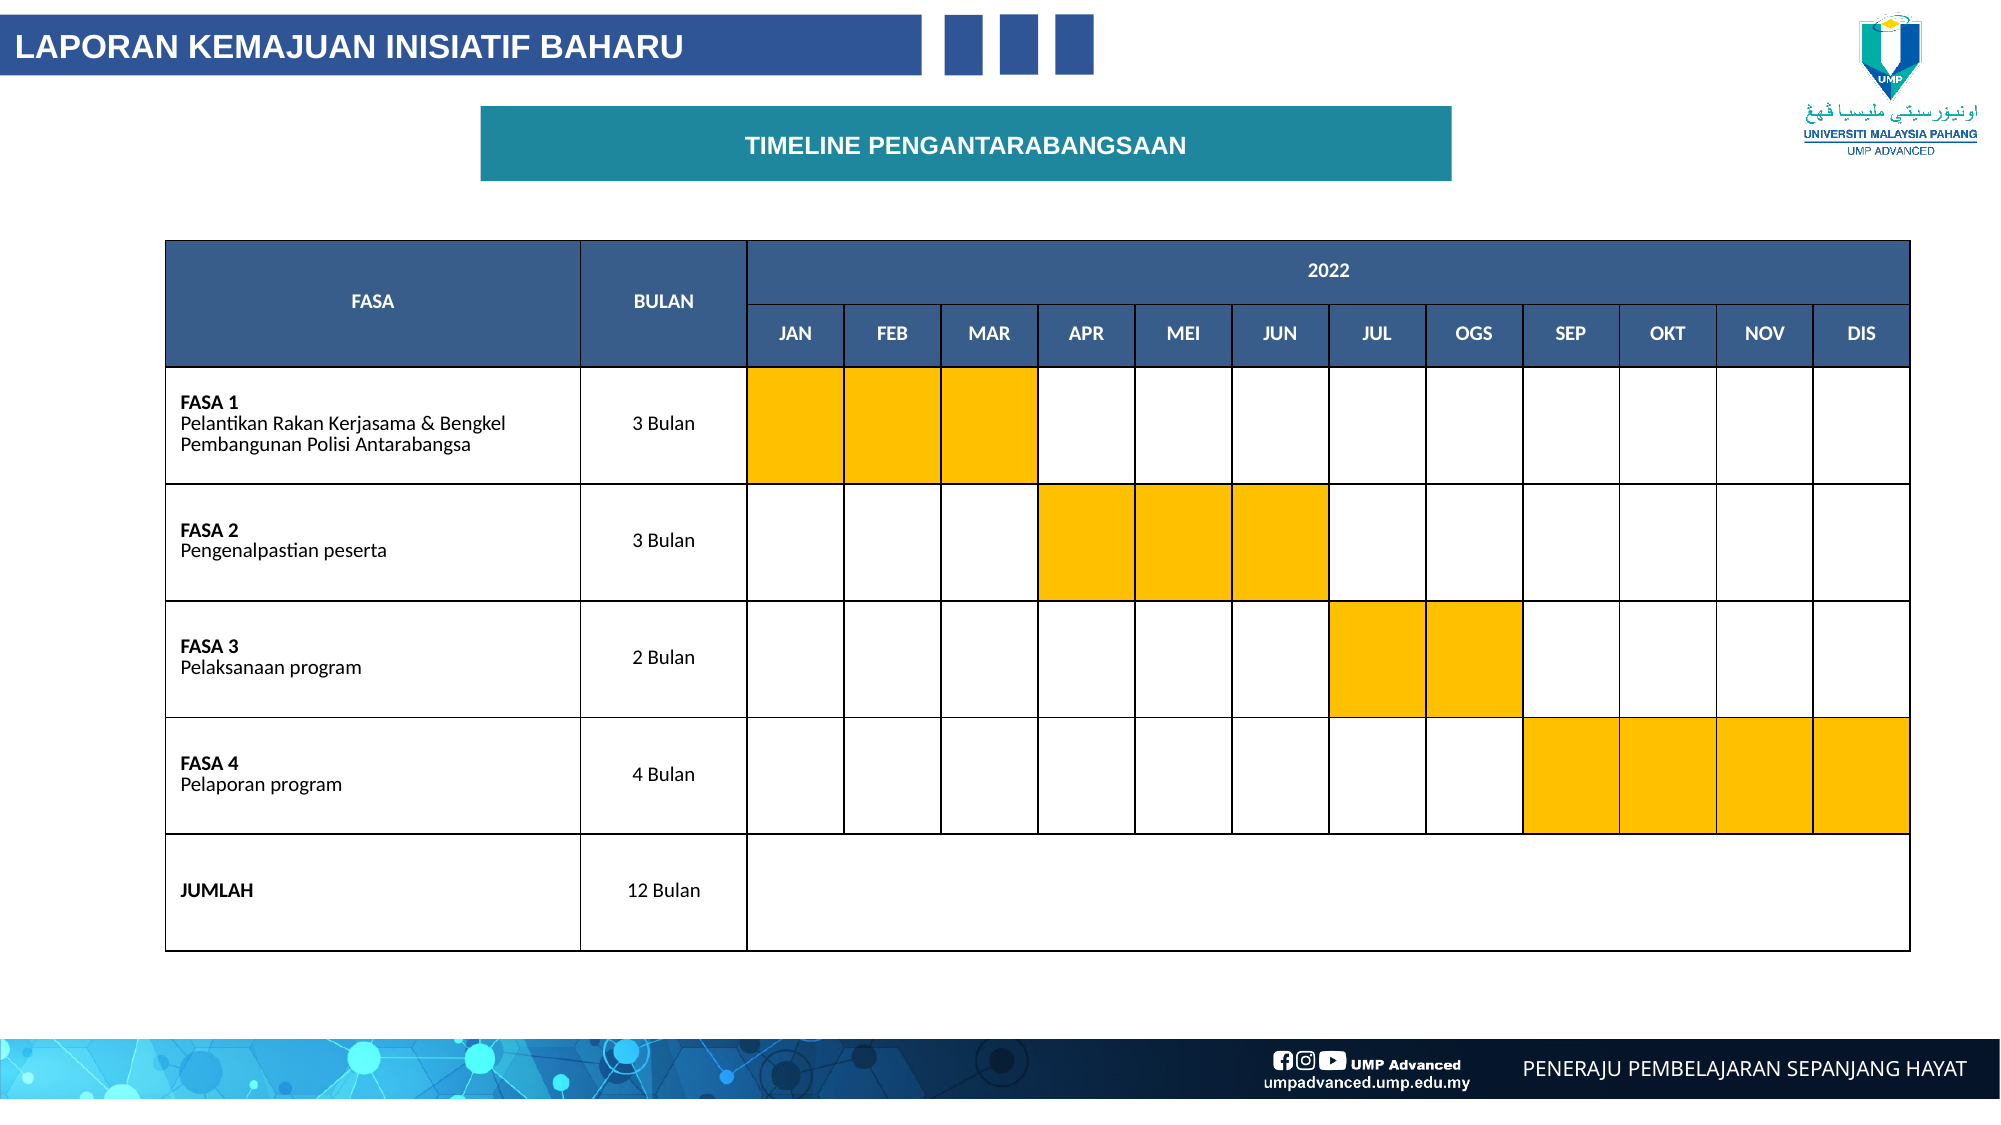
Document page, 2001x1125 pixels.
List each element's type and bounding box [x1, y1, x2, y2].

text_box [0, 0, 2000, 1102]
